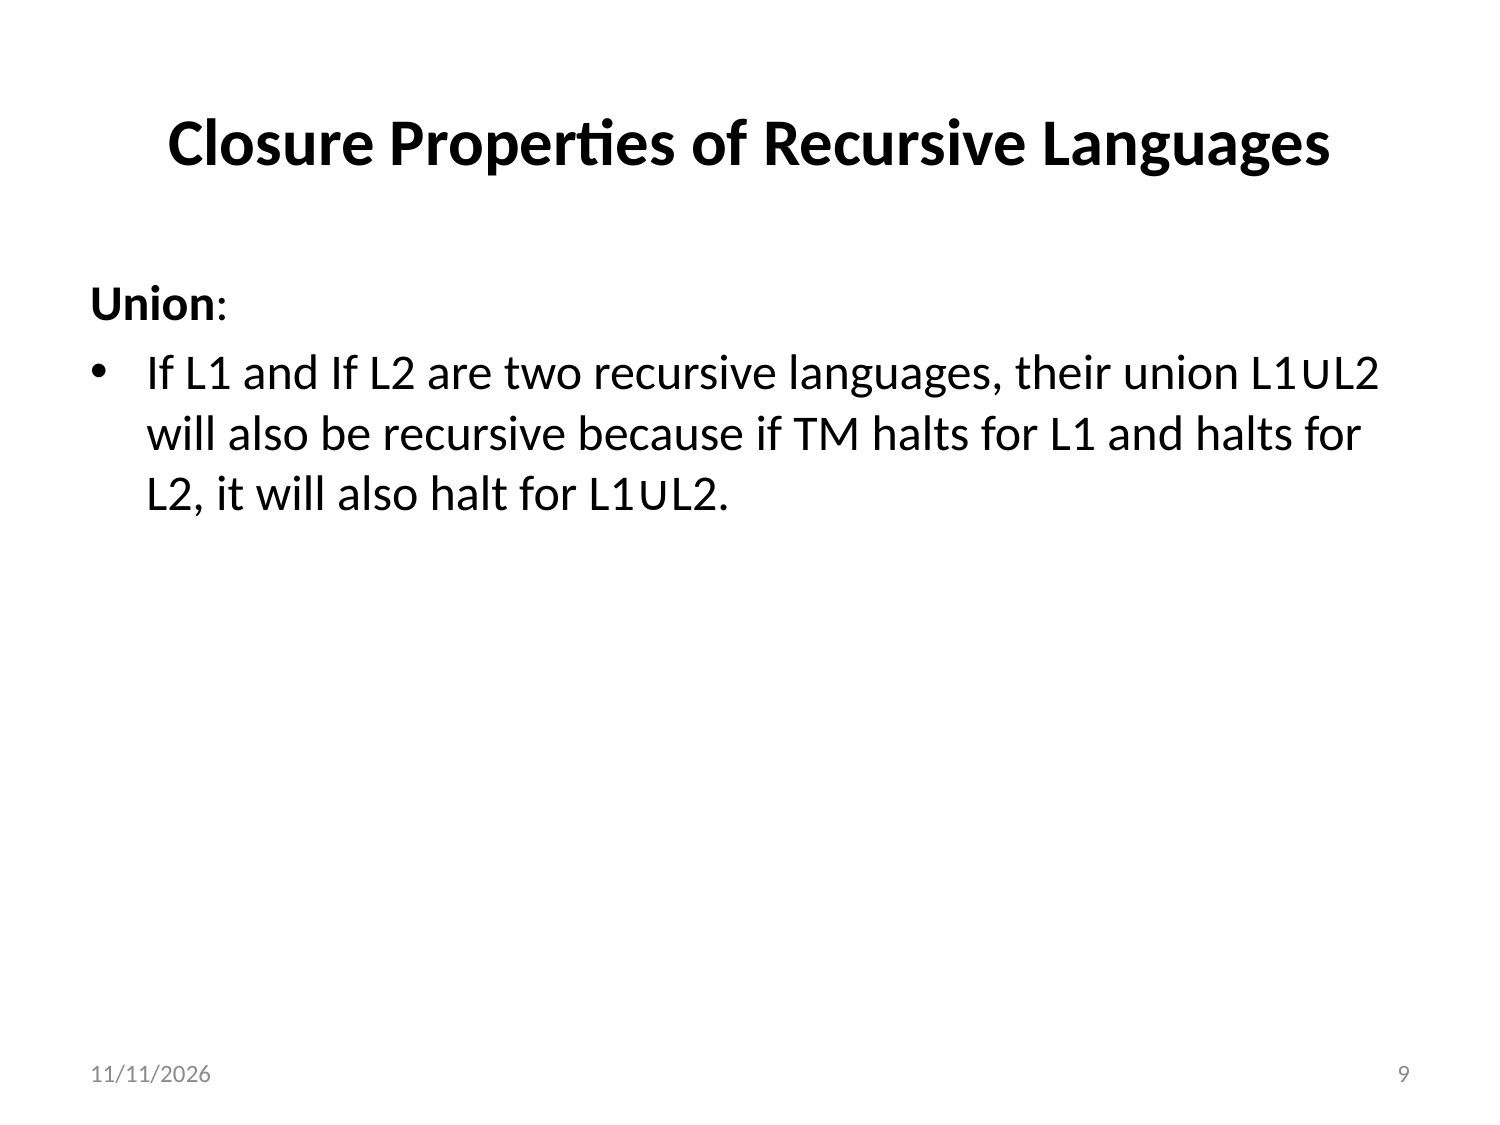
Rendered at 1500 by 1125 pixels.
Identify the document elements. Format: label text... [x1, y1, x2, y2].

title Closure Properties of Recursive Languages [75, 45, 1425, 233]
list Union: If L1 and If L2 are two recursive languages, their union L1∪L2 will also be recursive because if TM halts for L1 and halts for L2, it will also halt for L1∪L2. [75, 262, 1425, 1005]
slide_number 9 [1074, 1042, 1425, 1103]
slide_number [75, 1042, 425, 1103]
